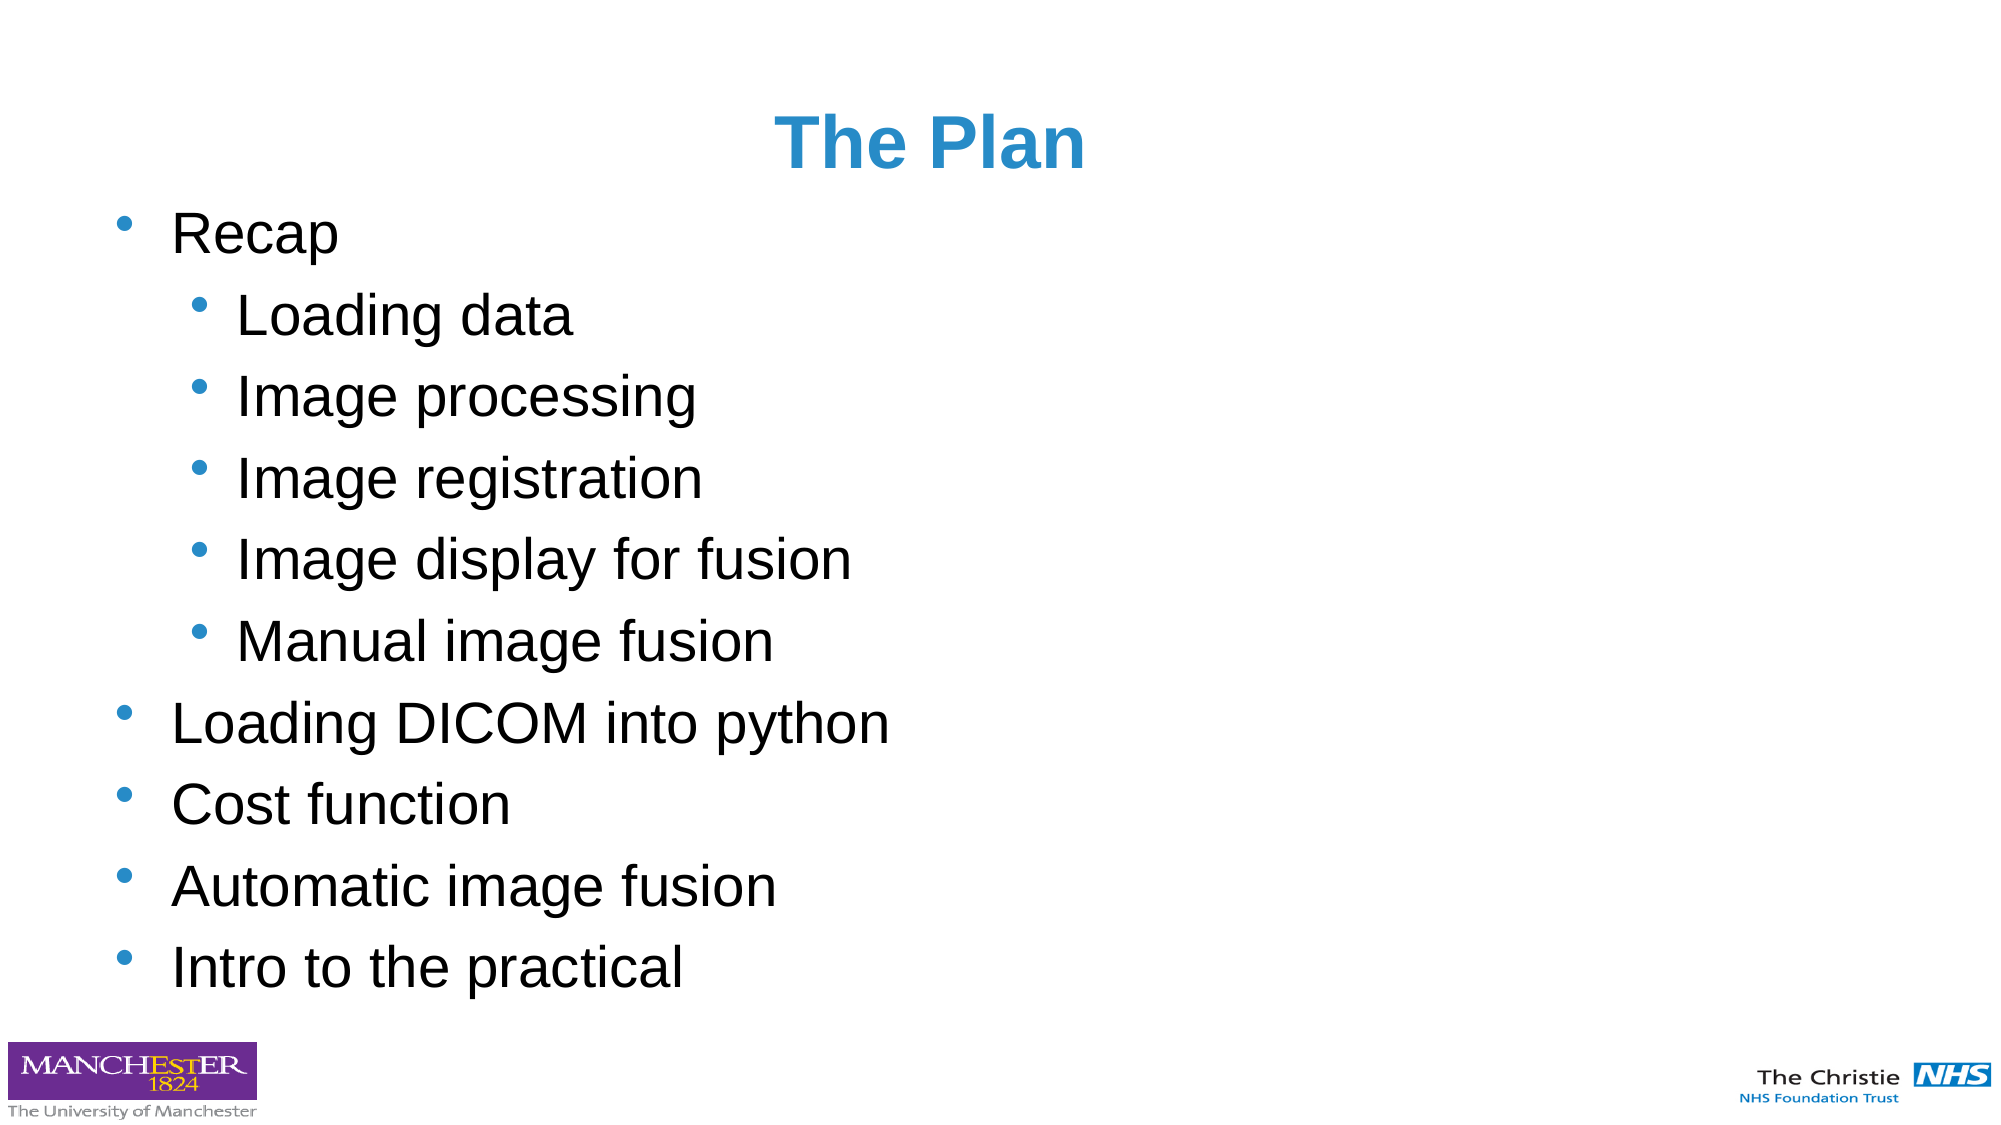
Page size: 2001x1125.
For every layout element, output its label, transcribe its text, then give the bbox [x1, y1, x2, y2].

picture [1726, 1054, 1992, 1117]
picture [8, 1042, 257, 1120]
title The Plan [99, 45, 1900, 188]
list Recap Loading data Image processing Image registration Image display for fusion Manual image fusion Loading DICOM into python Cost function Automatic image fusion Intro to the practical [99, 188, 1900, 1012]
